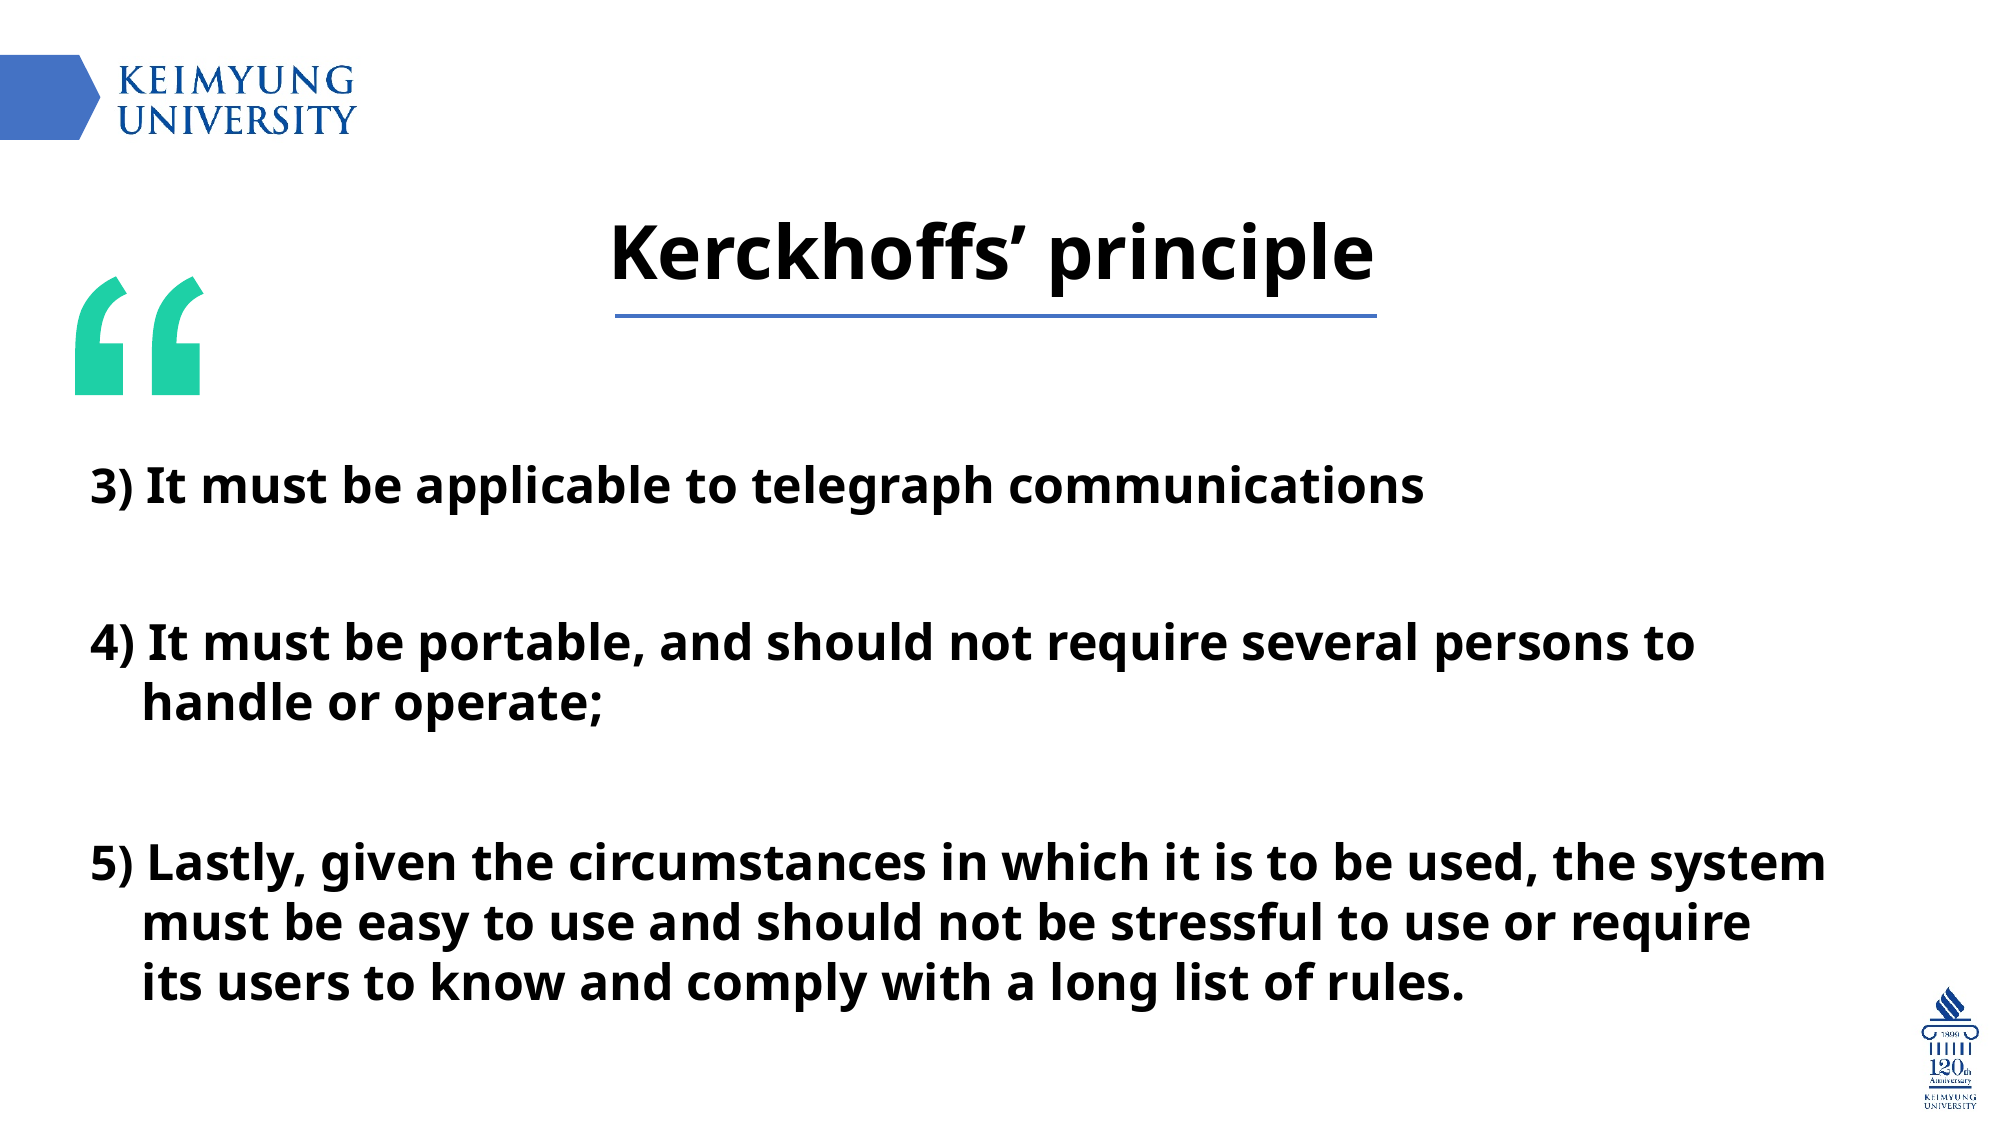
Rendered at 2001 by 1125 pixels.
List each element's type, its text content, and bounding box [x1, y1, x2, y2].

picture [1900, 1063, 2000, 1125]
text_box Kerckhoffs’ principle [532, 196, 1453, 302]
text_box [74, 275, 129, 397]
text_box [150, 275, 206, 397]
picture [107, 56, 367, 143]
text_box 3) It must be applicable to telegraph communications 4) It must be portable, and should not require several persons to handle or operate; 5) Lastly, given the circumstances in which it is to be used, the system must be easy to use and should not be stressful to use or require its users to know and comply with a long list of rules. [75, 445, 2000, 1063]
